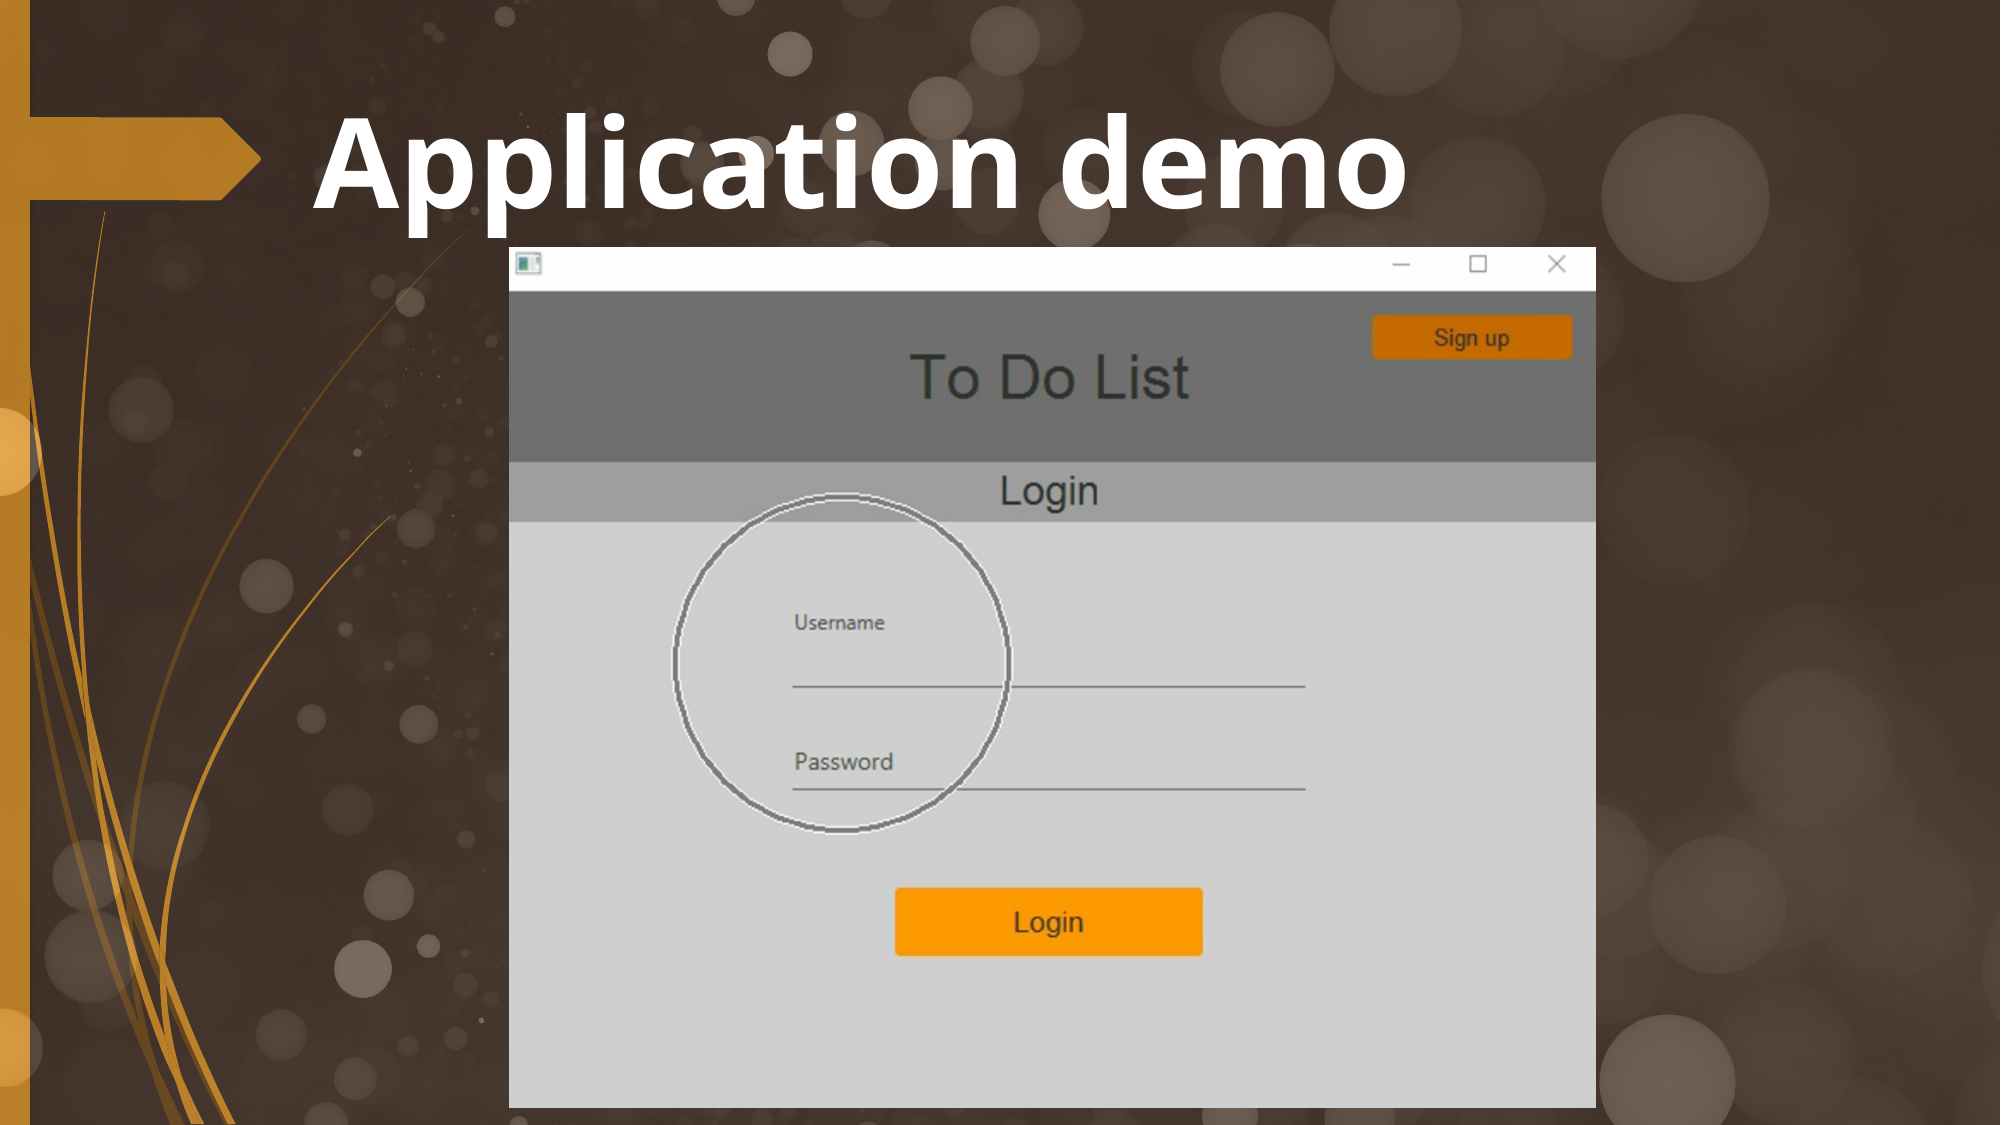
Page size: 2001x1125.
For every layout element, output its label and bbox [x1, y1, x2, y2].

text_box [508, 246, 1597, 1109]
picture [0, 0, 2000, 1125]
